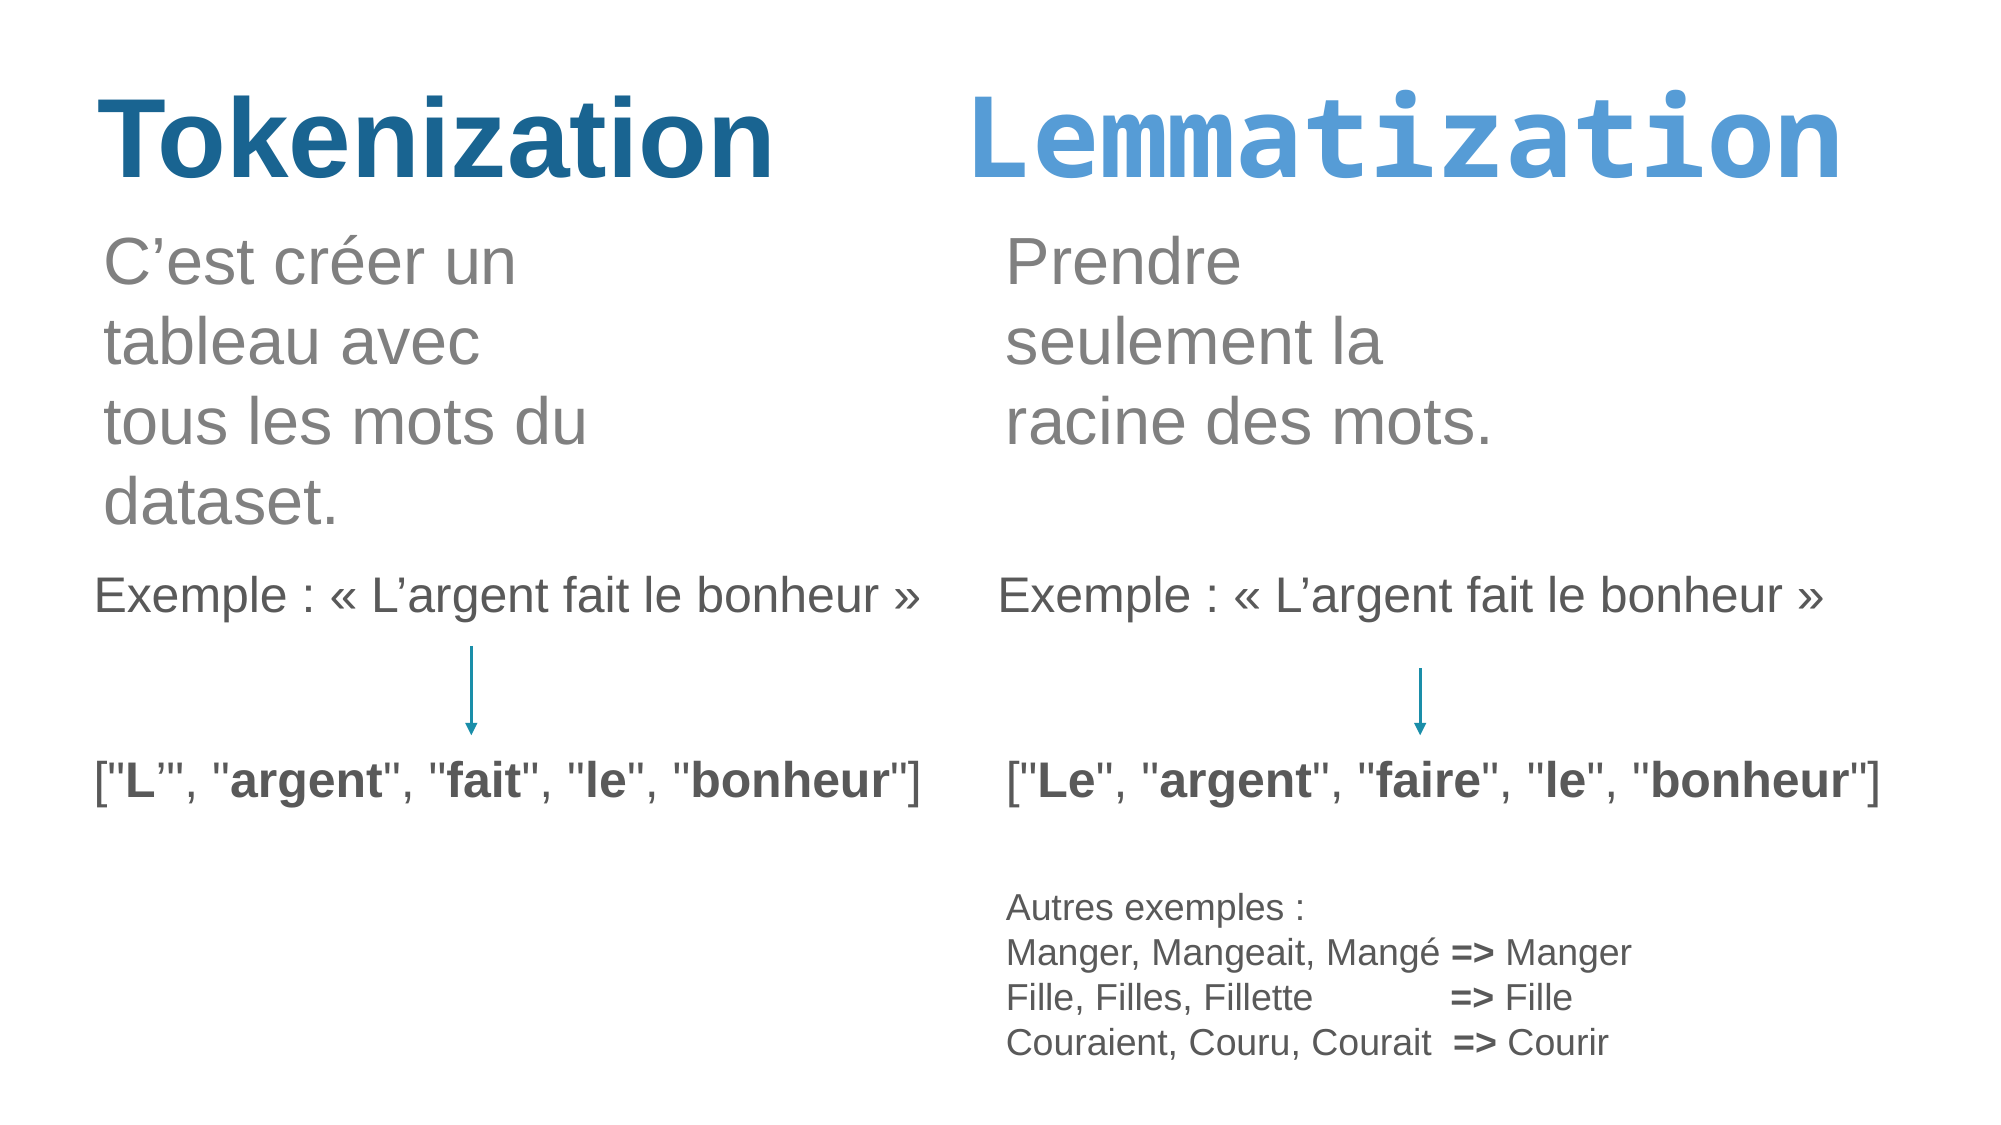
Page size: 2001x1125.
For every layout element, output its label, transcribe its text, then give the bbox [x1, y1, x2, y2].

text_box Exemple : « L’argent fait le bonheur » [991, 562, 2000, 623]
text_box Exemple : « L’argent fait le bonheur » [87, 562, 991, 623]
text_box ["Le", "argent", "faire", "le", "bonheur"] [999, 747, 2000, 808]
text_box Prendre seulement la racine des mots. [999, 217, 1501, 458]
text_box Autres exemples : Manger, Mangeait, Mangé => Manger Fille, Filles, Fillette => Fille Couraient, Couru, Courait => Courir [999, 882, 2000, 1063]
text_box C’est créer un tableau avec tous les mots du dataset. [97, 217, 599, 538]
text_box ["L’", "argent", "fait", "le", "bonheur"] [87, 747, 999, 808]
list Tokenization [68, 81, 805, 201]
text_box Lemmatization [892, 81, 1916, 201]
